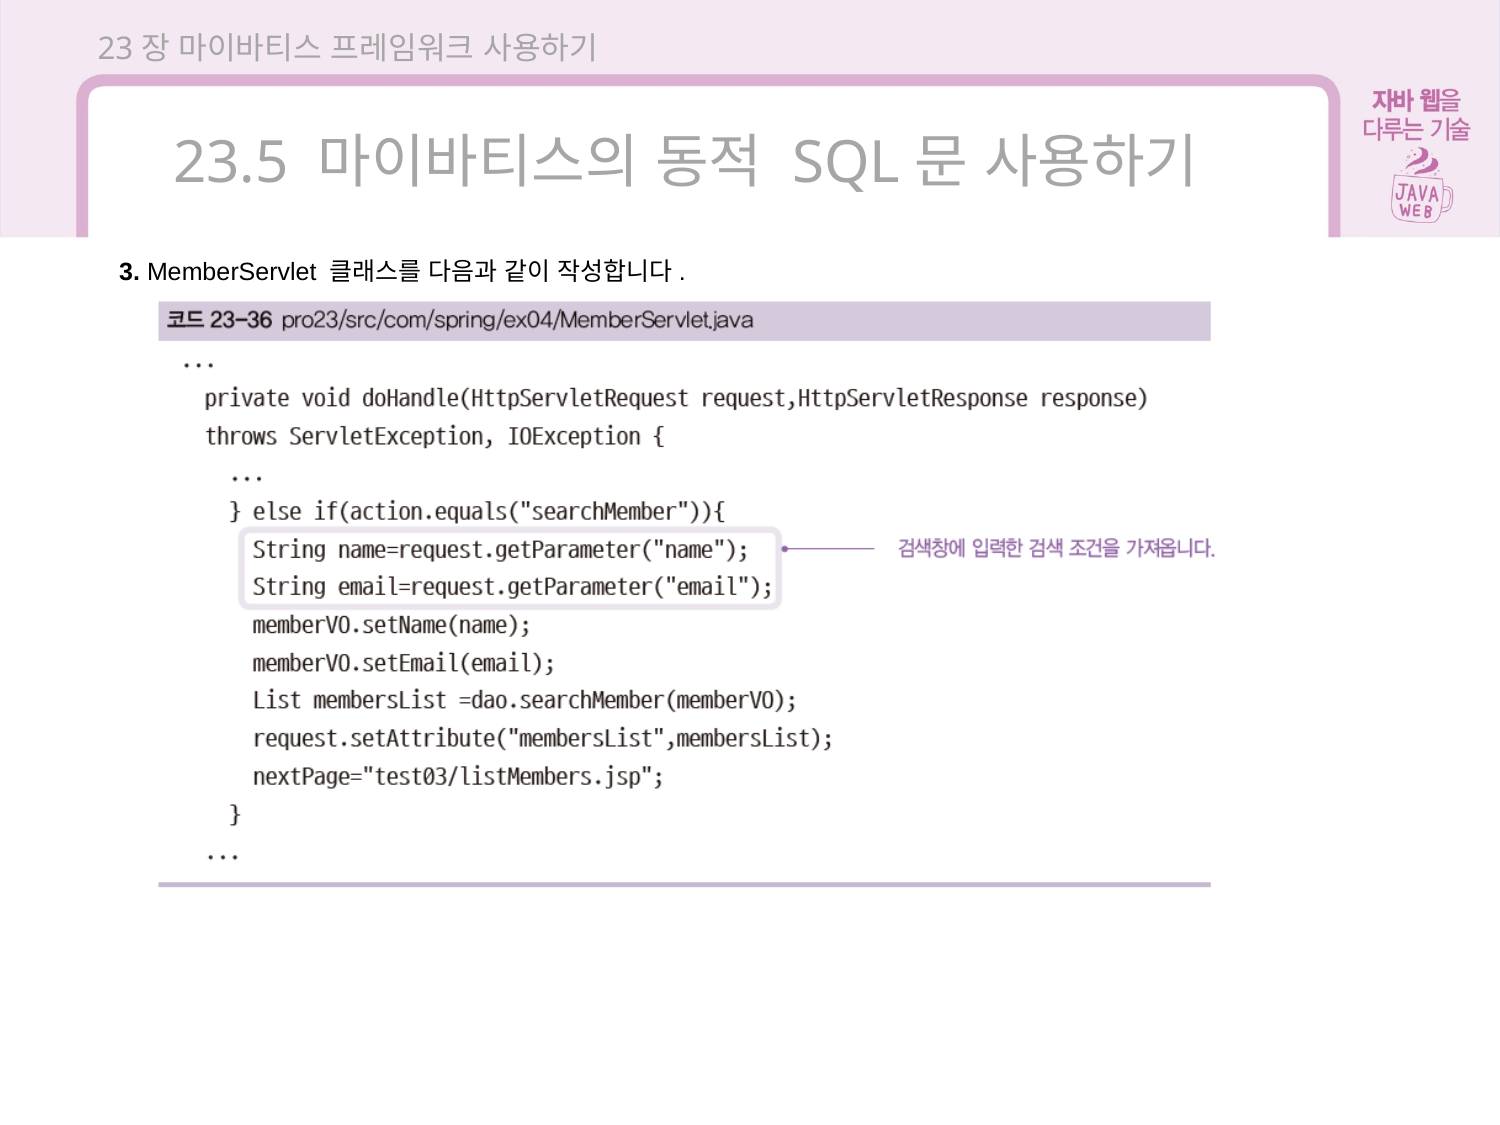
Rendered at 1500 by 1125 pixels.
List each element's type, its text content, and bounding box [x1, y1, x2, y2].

text_box 23.5 마이바티스의 동적 SQL문 사용하기 [104, 117, 1268, 202]
text_box 23장 마이바티스 프레임워크 사용하기 [82, 0, 1133, 74]
text_box 3. MemberServlet 클래스를 다음과 같이 작성합니다. [104, 247, 1318, 293]
picture [0, 0, 1500, 1125]
